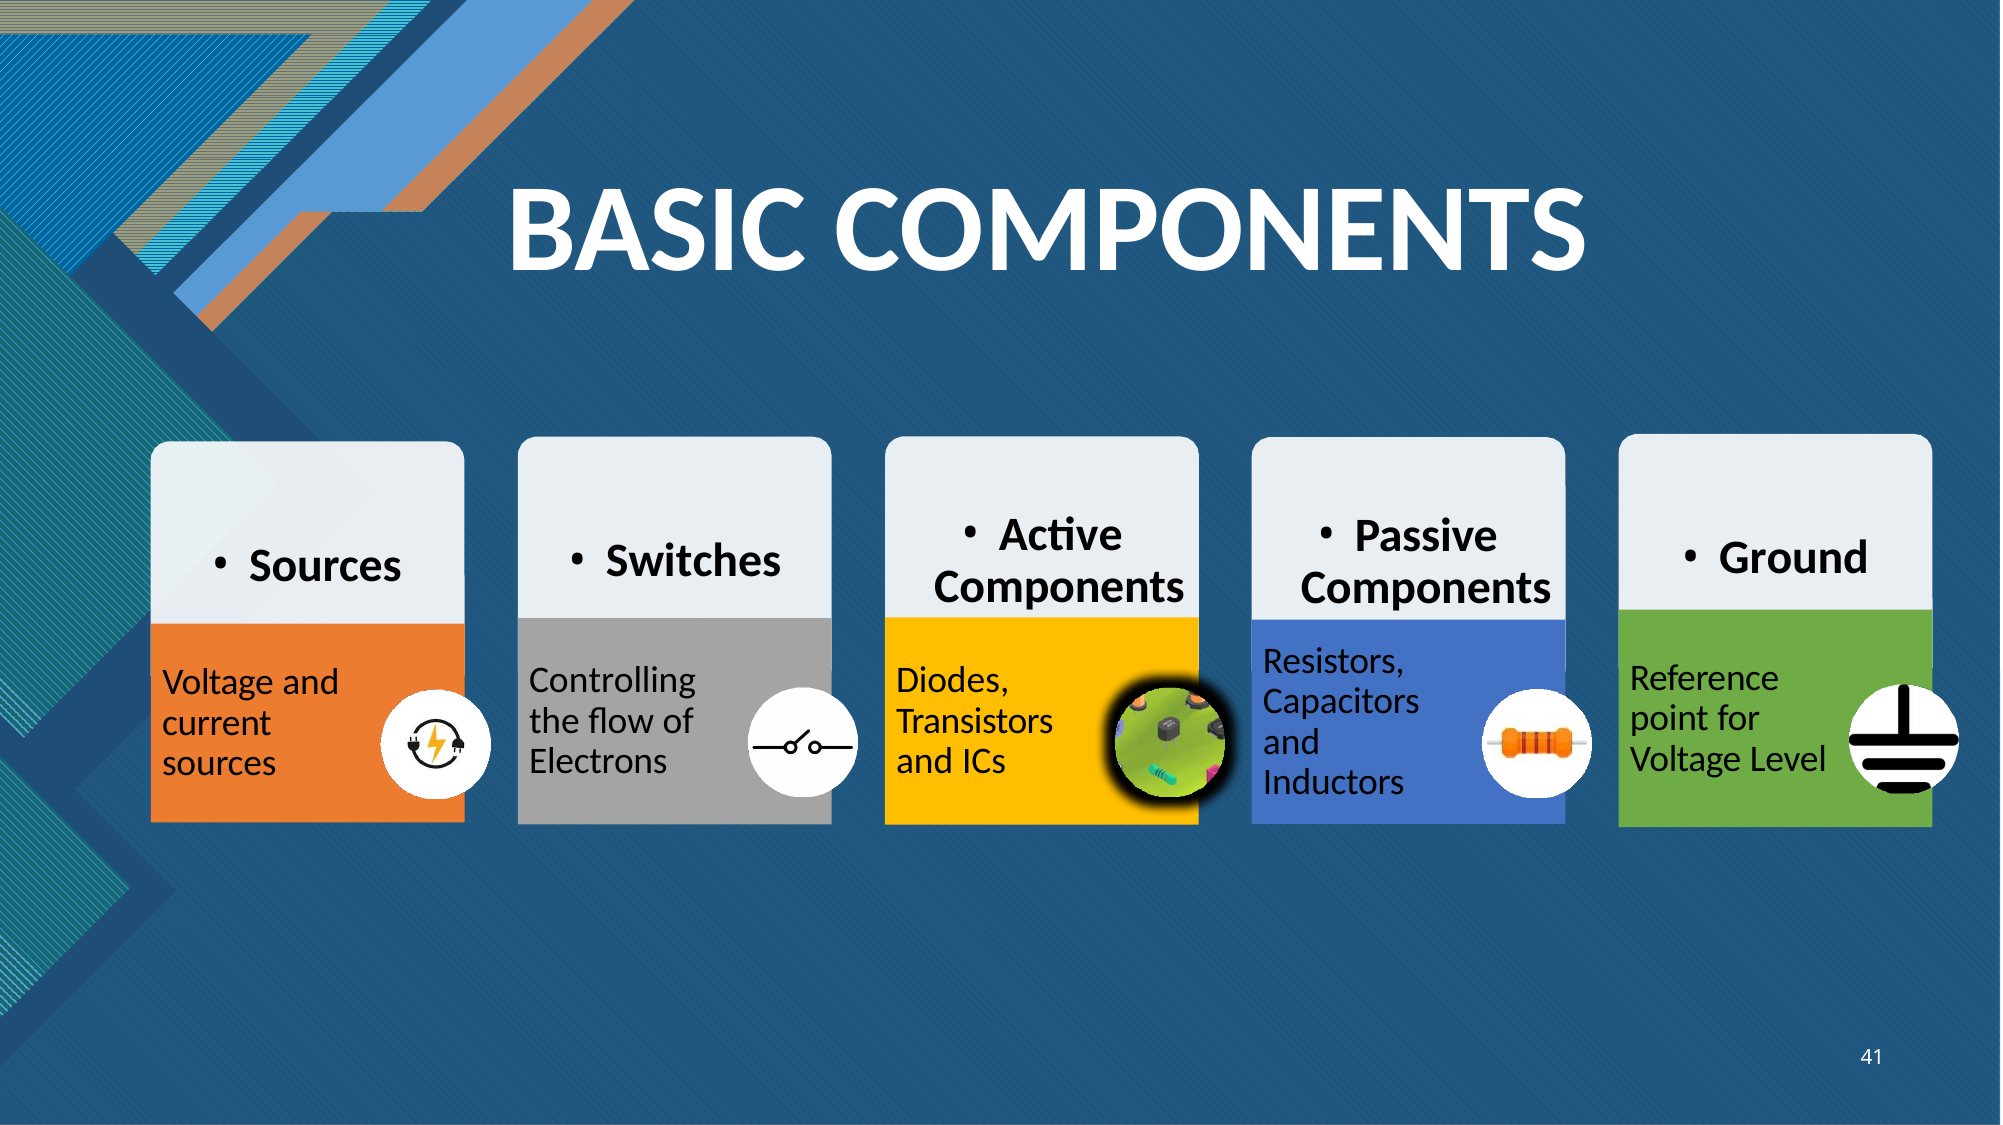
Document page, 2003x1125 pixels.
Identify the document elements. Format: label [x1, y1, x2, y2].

text_box [380, 436, 745, 799]
text_box [0, 0, 2001, 1125]
text_box [747, 436, 1092, 797]
text_box [1093, 436, 1566, 818]
picture [1848, 683, 1959, 795]
text_box [1481, 433, 1933, 798]
